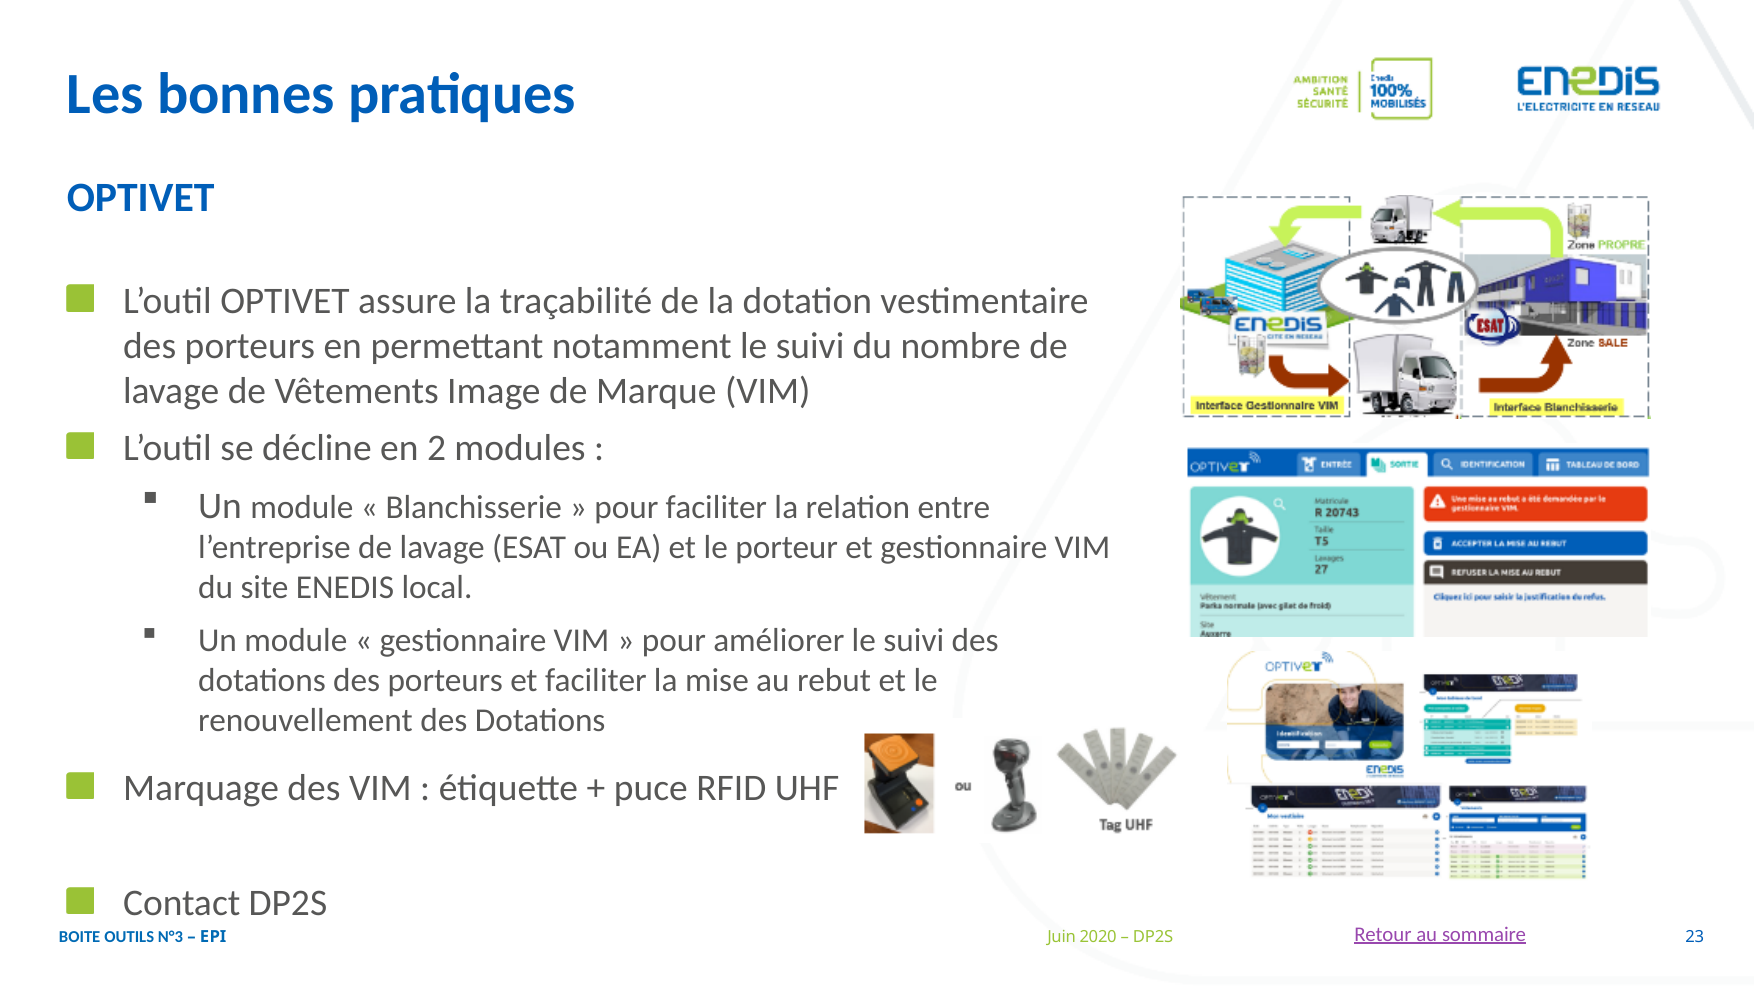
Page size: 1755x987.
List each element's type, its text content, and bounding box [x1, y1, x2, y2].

text_box Les bonnes pratiques [52, 55, 1015, 119]
text_box OPTIVET [52, 168, 928, 268]
text_box L’outil OPTIVET assure la traçabilité de la dotation vestimentaire des porteurs en permettant notamment le suivi du nombre de lavage de Vêtements Image de Marque (VIM) L’outil se décline en 2 modules : Un module « Blanchisserie » pour faciliter la relation entre l’entreprise de lavage (ESAT ou EA) et le porteur et gestionnaire VIM du site ENEDIS local. Un module « gestionnaire VIM » pour améliorer le suivi des dotations des porteurs et faciliter la mise au rebut et le renouvellement des Dotations Marquage des VIM : étiquette + puce RFID UHF Contact DP2S [52, 268, 1128, 931]
picture [1, 0, 1754, 986]
text_box Retour au sommaire [1339, 912, 1653, 953]
